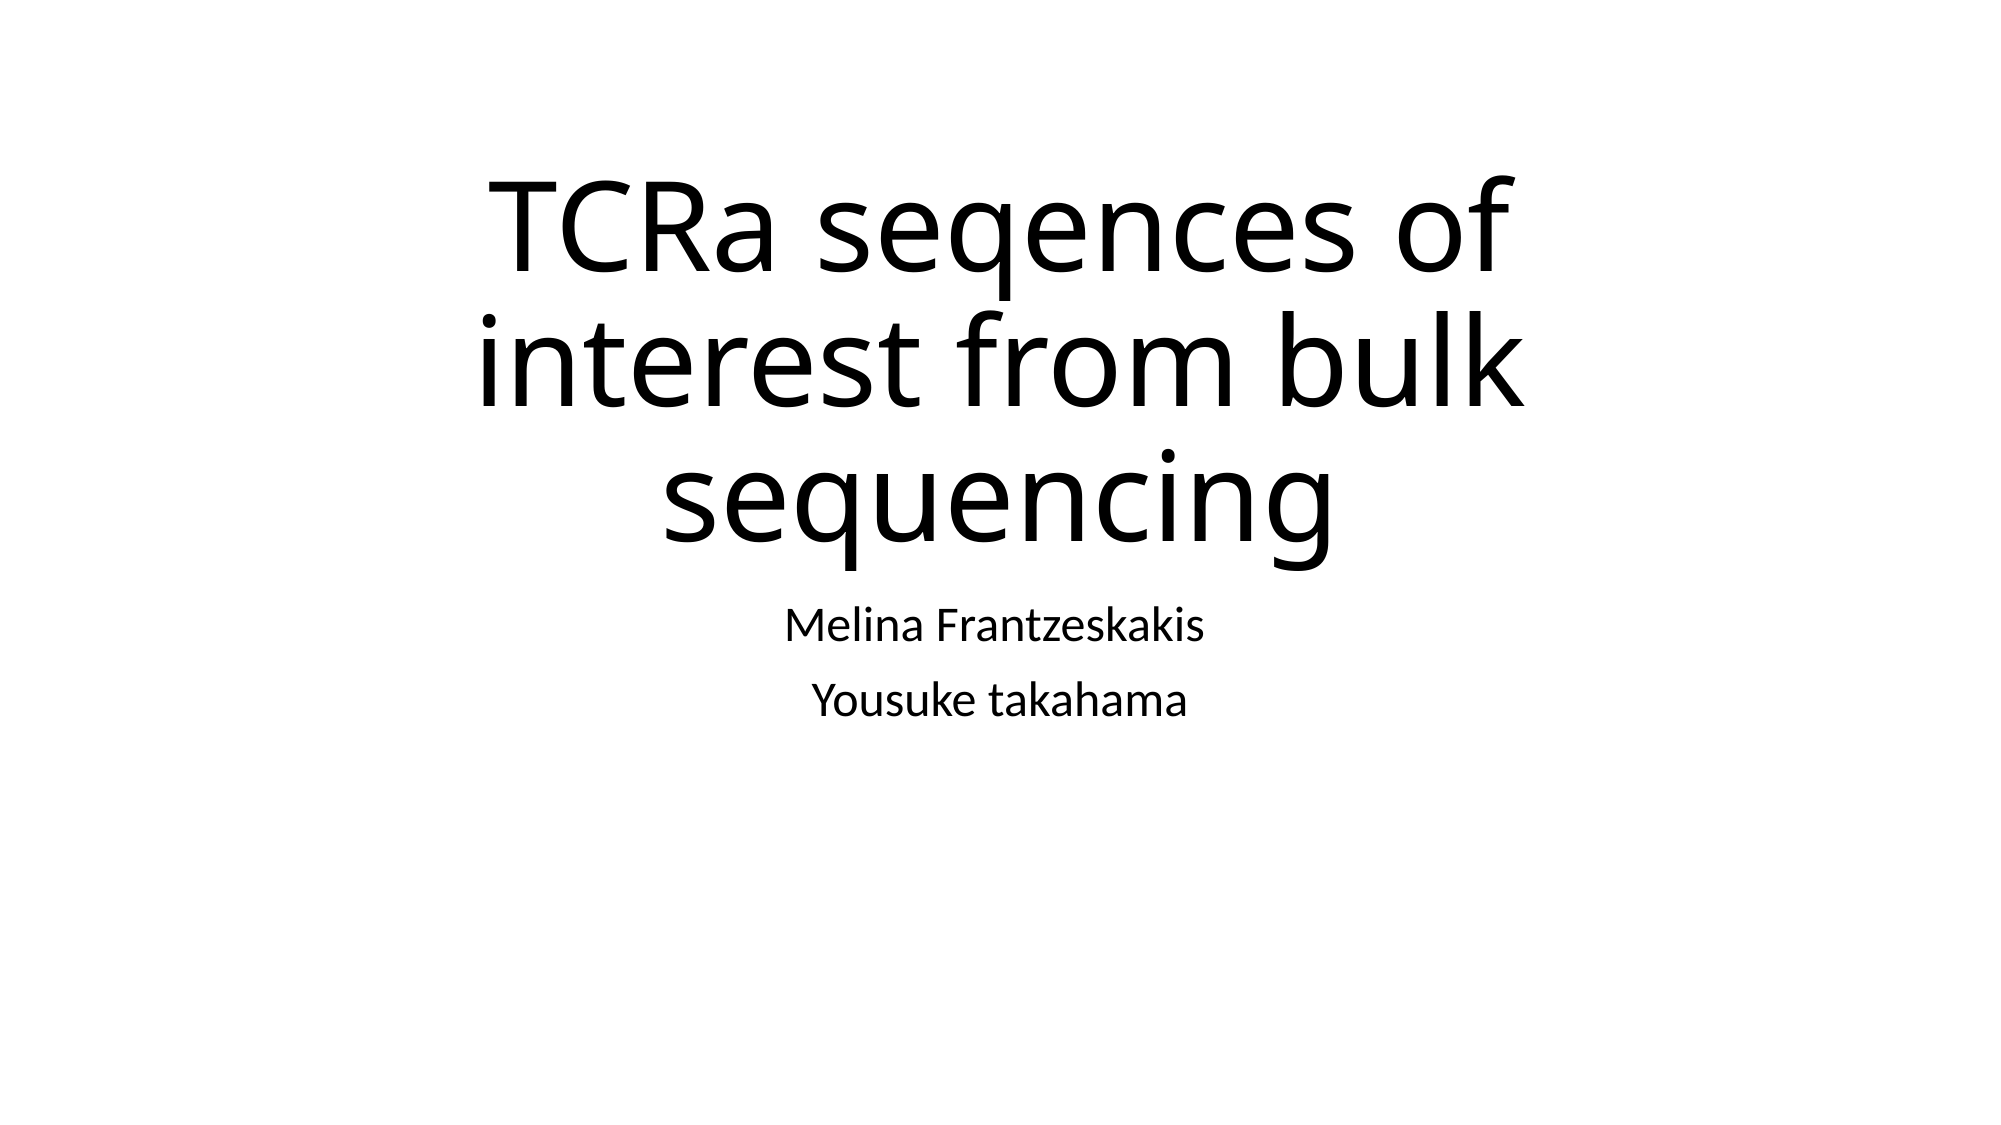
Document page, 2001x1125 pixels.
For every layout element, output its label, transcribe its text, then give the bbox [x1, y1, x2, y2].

title TCRa seqences of interest from bulk sequencing [249, 184, 1750, 576]
subtitle Melina Frantzeskakis Yousuke takahama [249, 590, 1750, 863]
